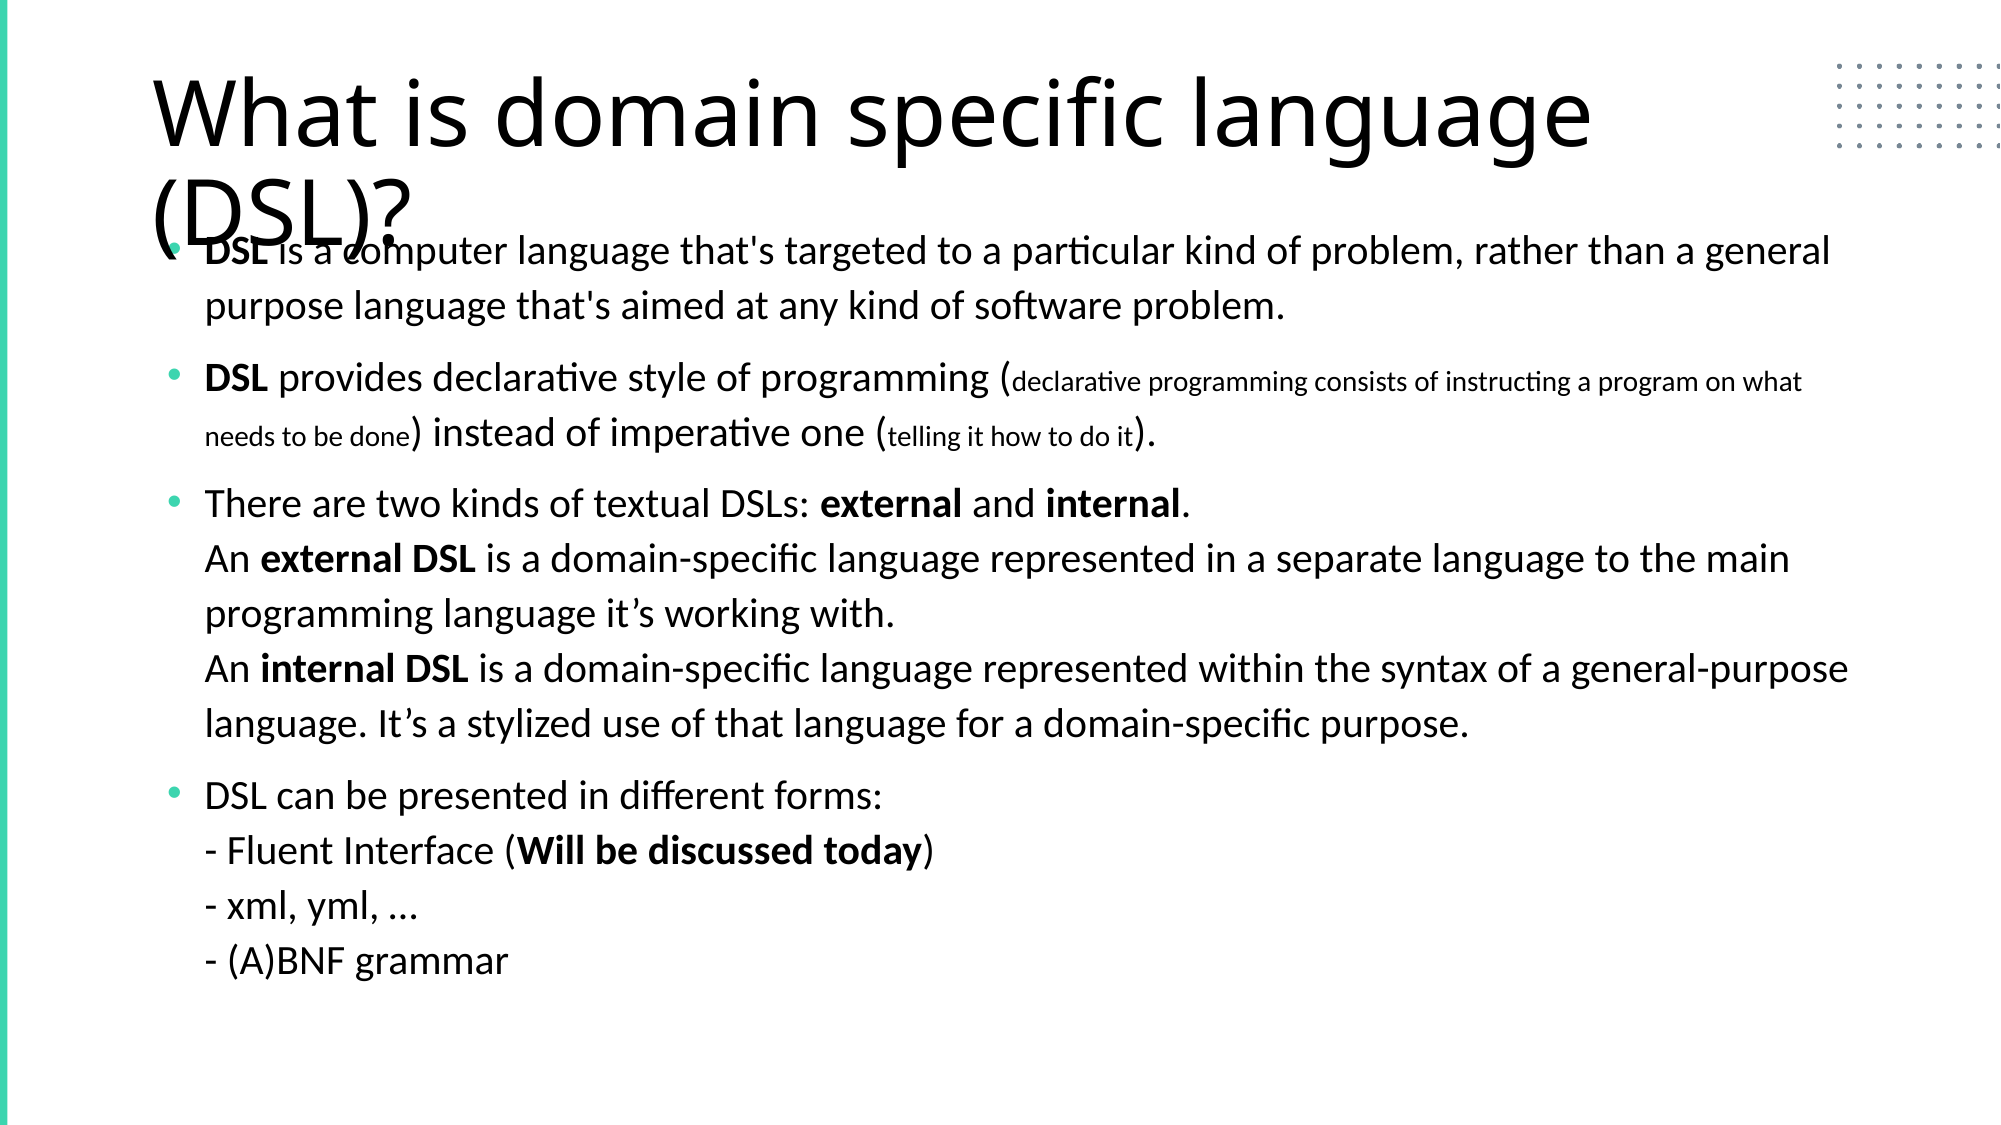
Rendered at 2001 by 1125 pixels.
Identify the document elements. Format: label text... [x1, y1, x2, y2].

text_box [0, 0, 8, 1125]
title What is domain specific language (DSL)? [137, 59, 1863, 278]
picture [1809, 19, 2000, 192]
list DSL is a computer language that's targeted to a particular kind of problem, rather than a general purpose language that's aimed at any kind of software problem. DSL provides declarative style of programming (declarative programming consists of instructing a program on what needs to be done) instead of imperative one (telling it how to do it). There are two kinds of textual DSLs: external and internal. An external DSL is a domain-specific language represented in a separate language to the main programming language it’s working with. An internal DSL is a domain-specific language represented within the syntax of a general-purpose language. It’s a stylized use of that language for a domain-specific purpose. DSL can be presented in different forms: - Fluent Interface (Will be discussed today) - xml, yml, … - (A)BNF grammar [167, 210, 1880, 1024]
